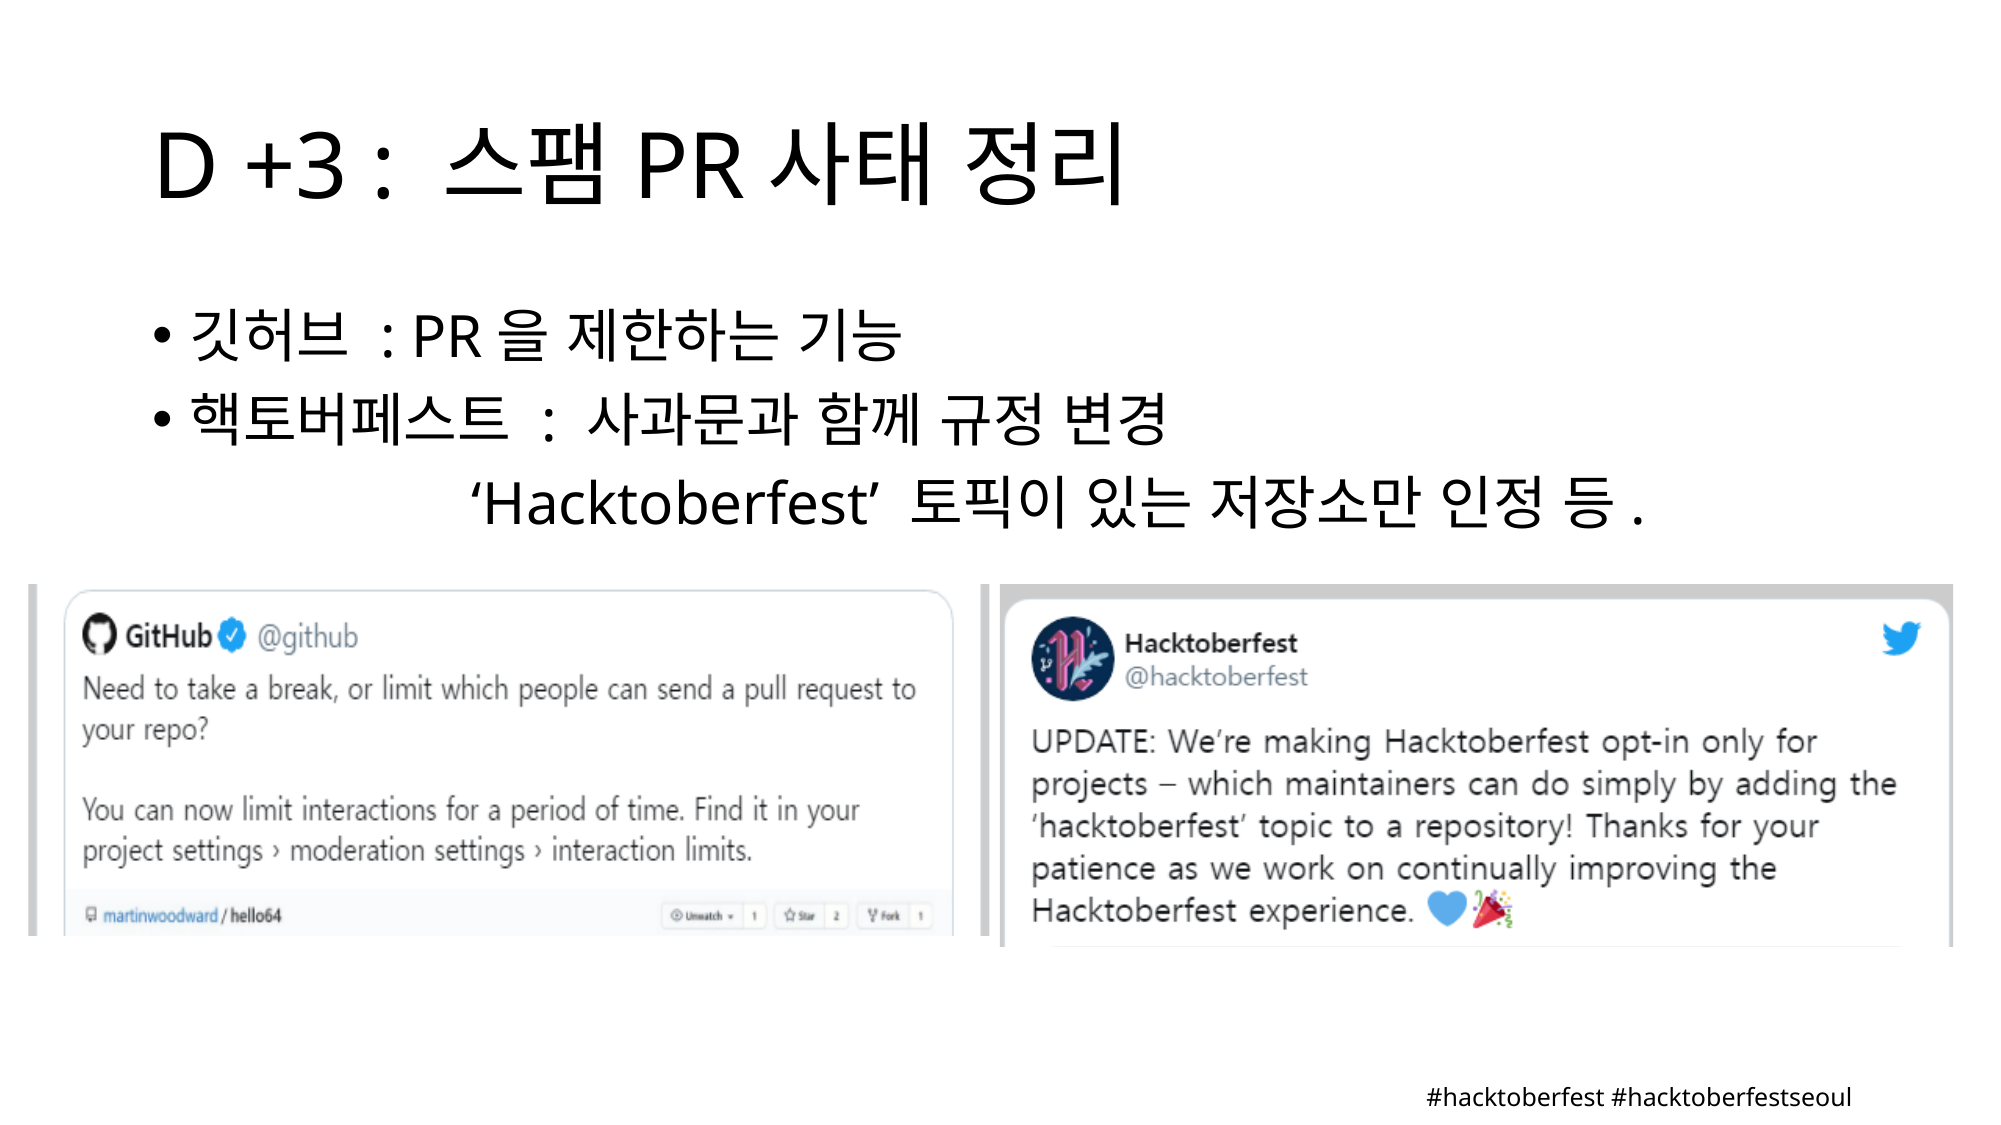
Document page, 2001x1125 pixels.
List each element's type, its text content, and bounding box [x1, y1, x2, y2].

footer #hacktoberfest #hacktoberfestseoul [1302, 1071, 1978, 1125]
picture [999, 584, 1954, 947]
list 깃허브 : PR을 제한하는 기능 핵토버페스트 : 사과문과 함께 규정 변경 ‘Hacktoberfest’ 토픽이 있는 저장소만 인정 등. [137, 299, 1863, 1014]
title D +3 : 스팸PR사태 정리 [137, 59, 1863, 278]
picture [28, 584, 990, 936]
